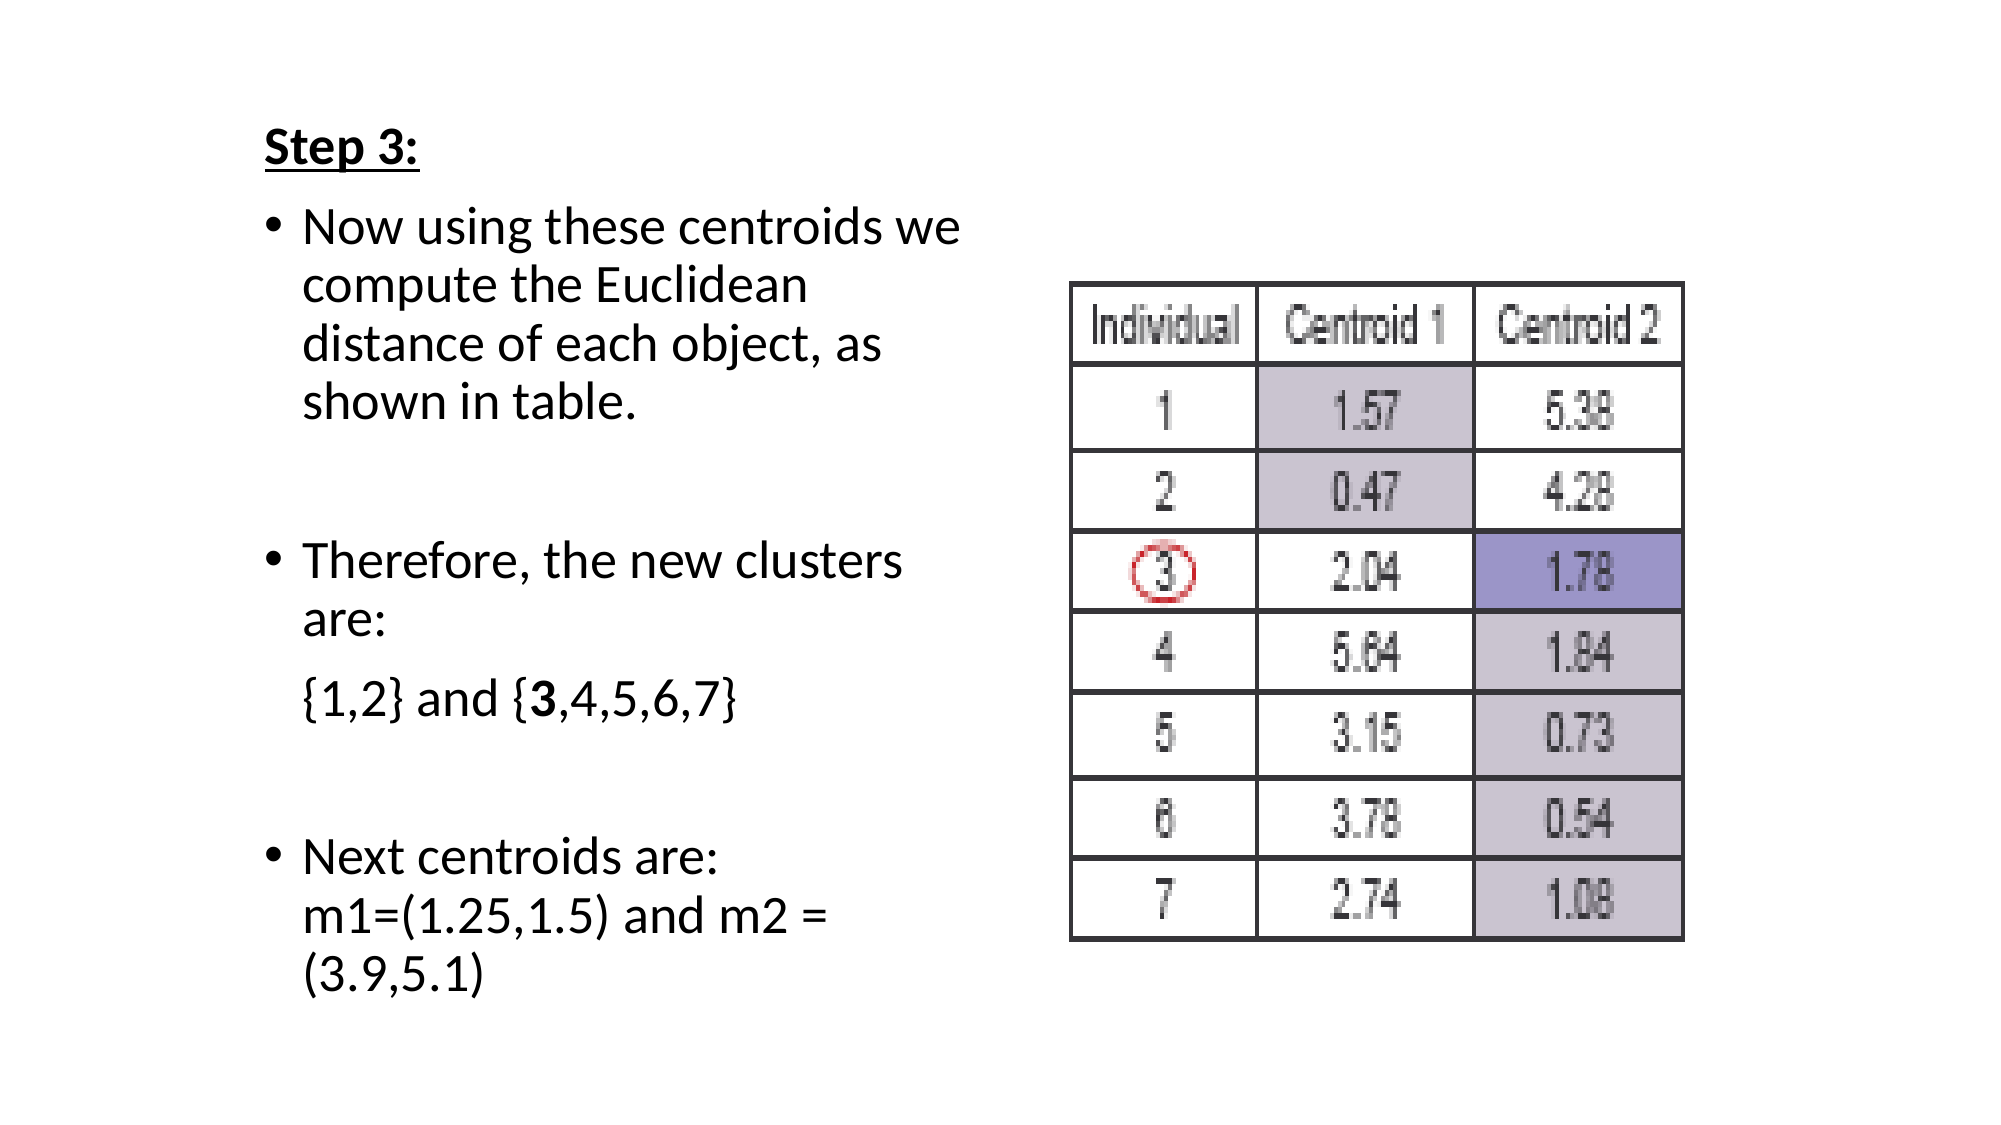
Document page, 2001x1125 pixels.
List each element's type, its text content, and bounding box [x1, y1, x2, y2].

picture [1049, 274, 1713, 988]
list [1012, 281, 1675, 1006]
list Step 3: Now using these centroids we compute the Euclidean distance of each object, as shown in table. Therefore, the new clusters are: {1,2} and {3,4,5,6,7} Next centroids are: m1=(1.25,1.5) and m2 = (3.9,5.1) [249, 24, 988, 1006]
